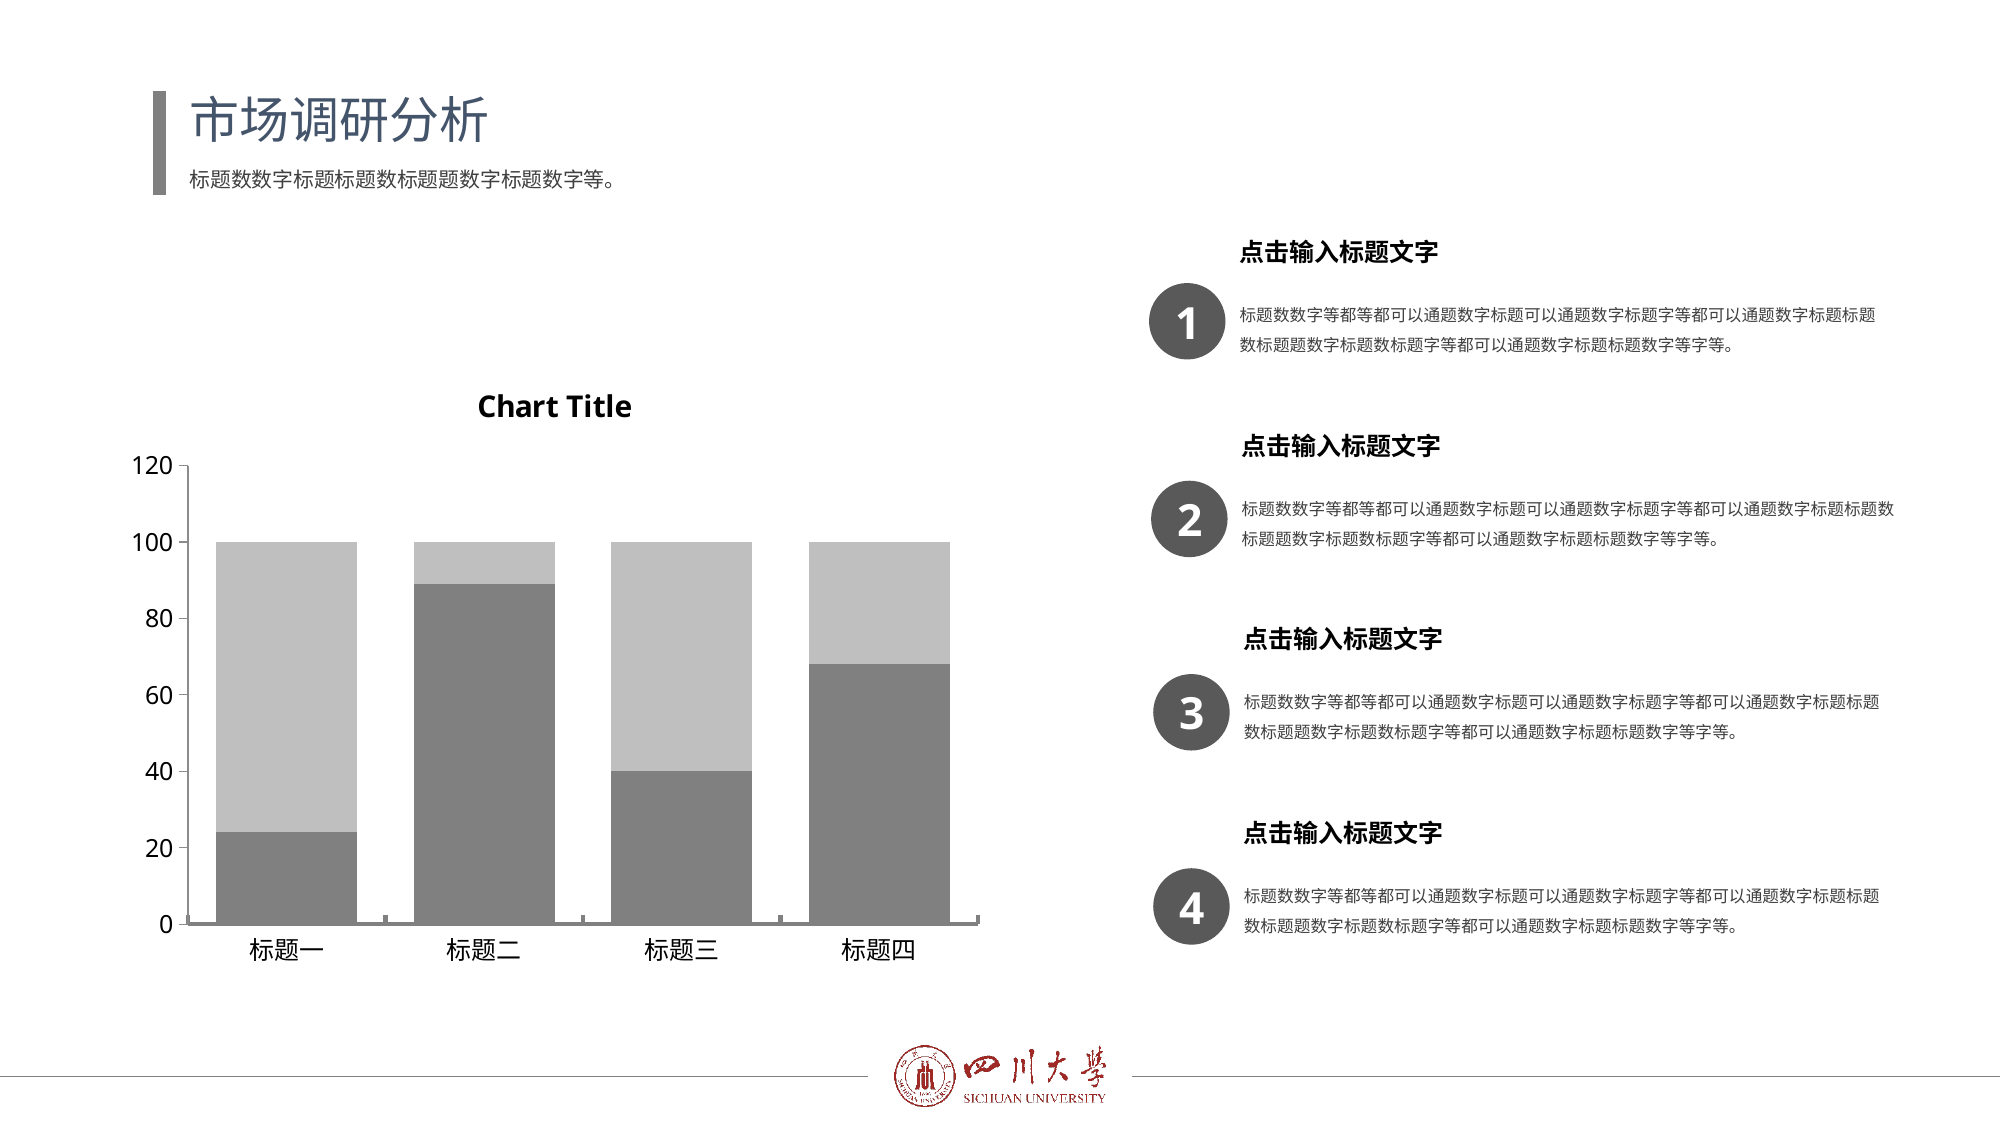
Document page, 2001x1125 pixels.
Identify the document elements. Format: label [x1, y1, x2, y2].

picture [893, 1045, 1106, 1107]
chart [113, 356, 996, 981]
text_box [174, 92, 740, 200]
text_box [1153, 615, 1900, 751]
text_box [153, 91, 166, 195]
text_box [1153, 810, 1900, 945]
text_box [1151, 422, 1925, 558]
text_box [1148, 229, 1900, 361]
